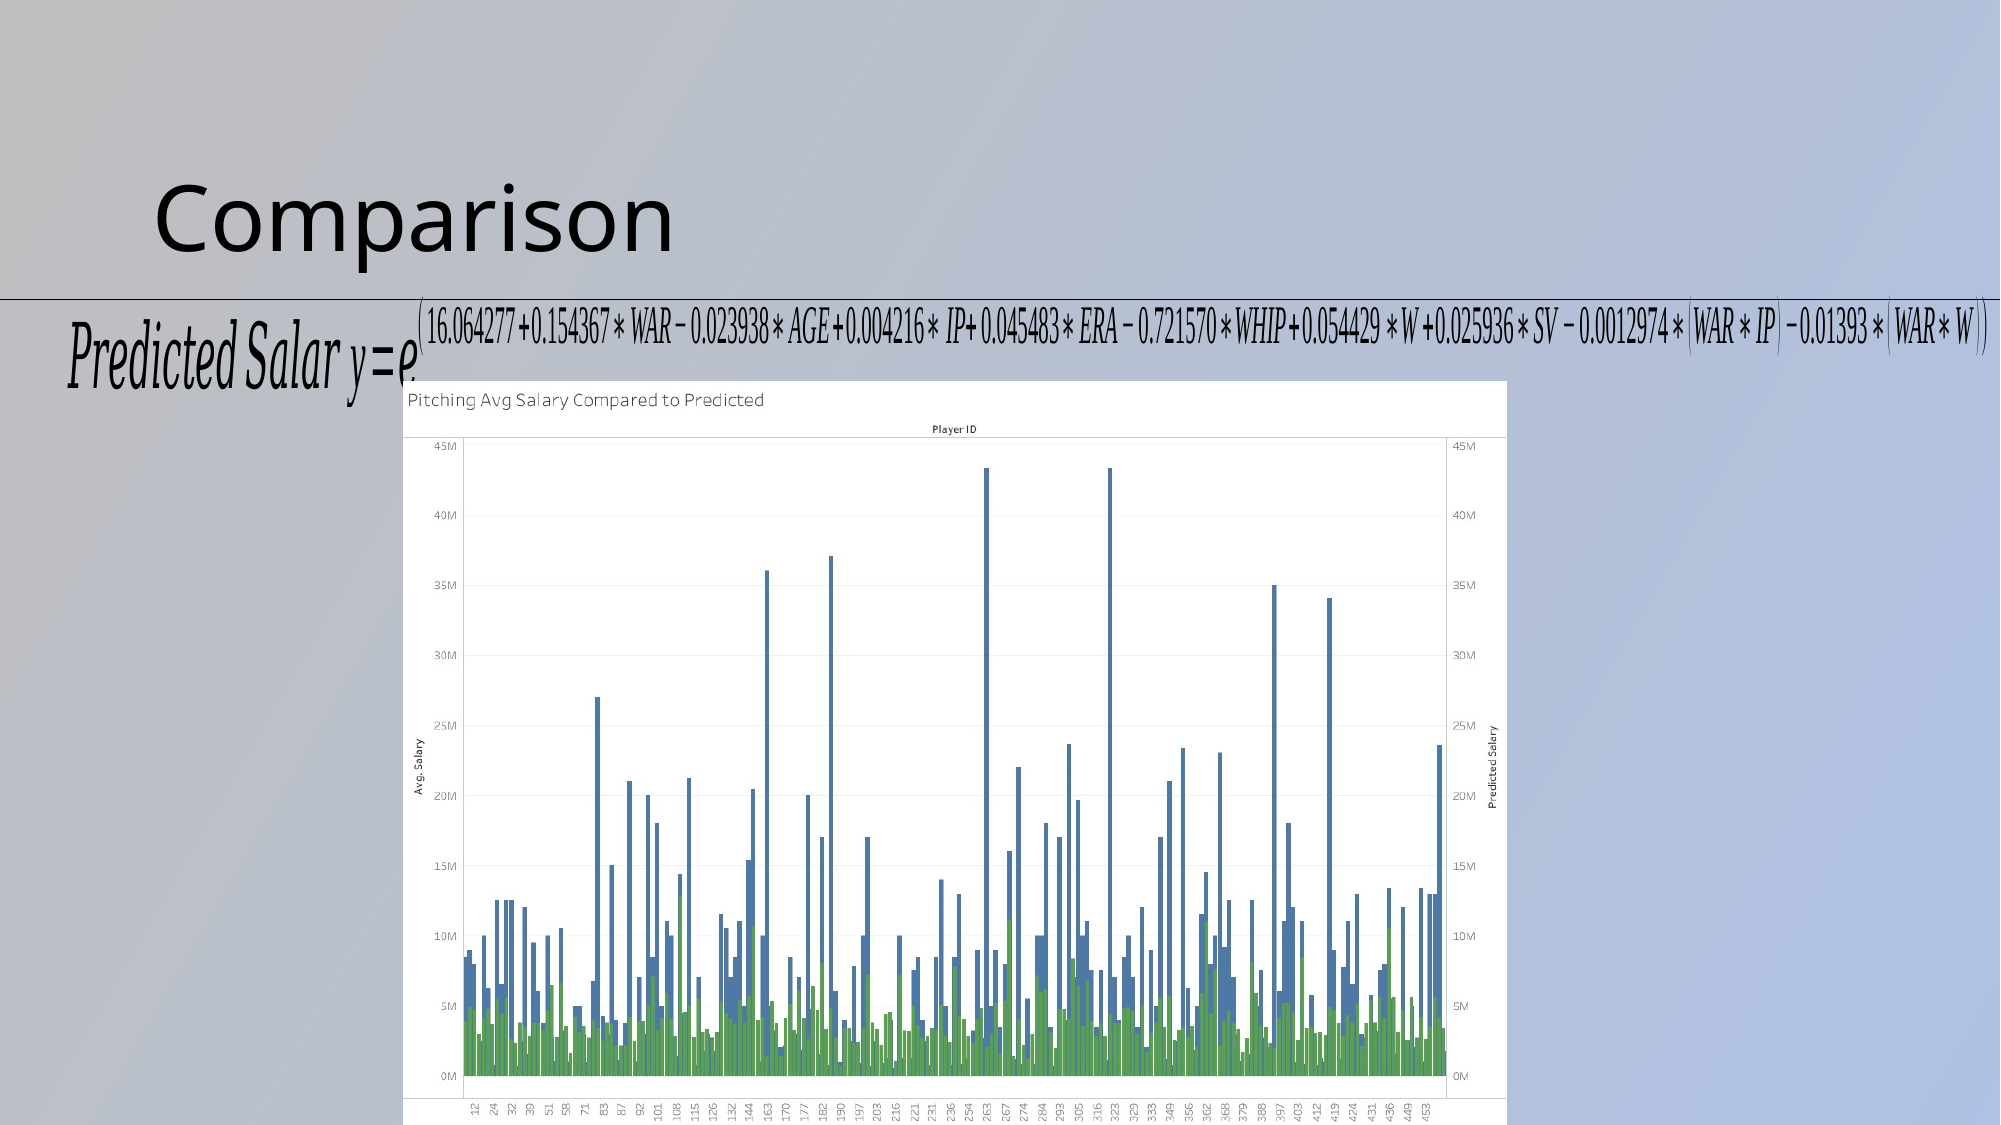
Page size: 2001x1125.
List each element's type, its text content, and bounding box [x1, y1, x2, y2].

picture [402, 381, 1507, 1125]
title Comparison [137, 95, 1863, 280]
